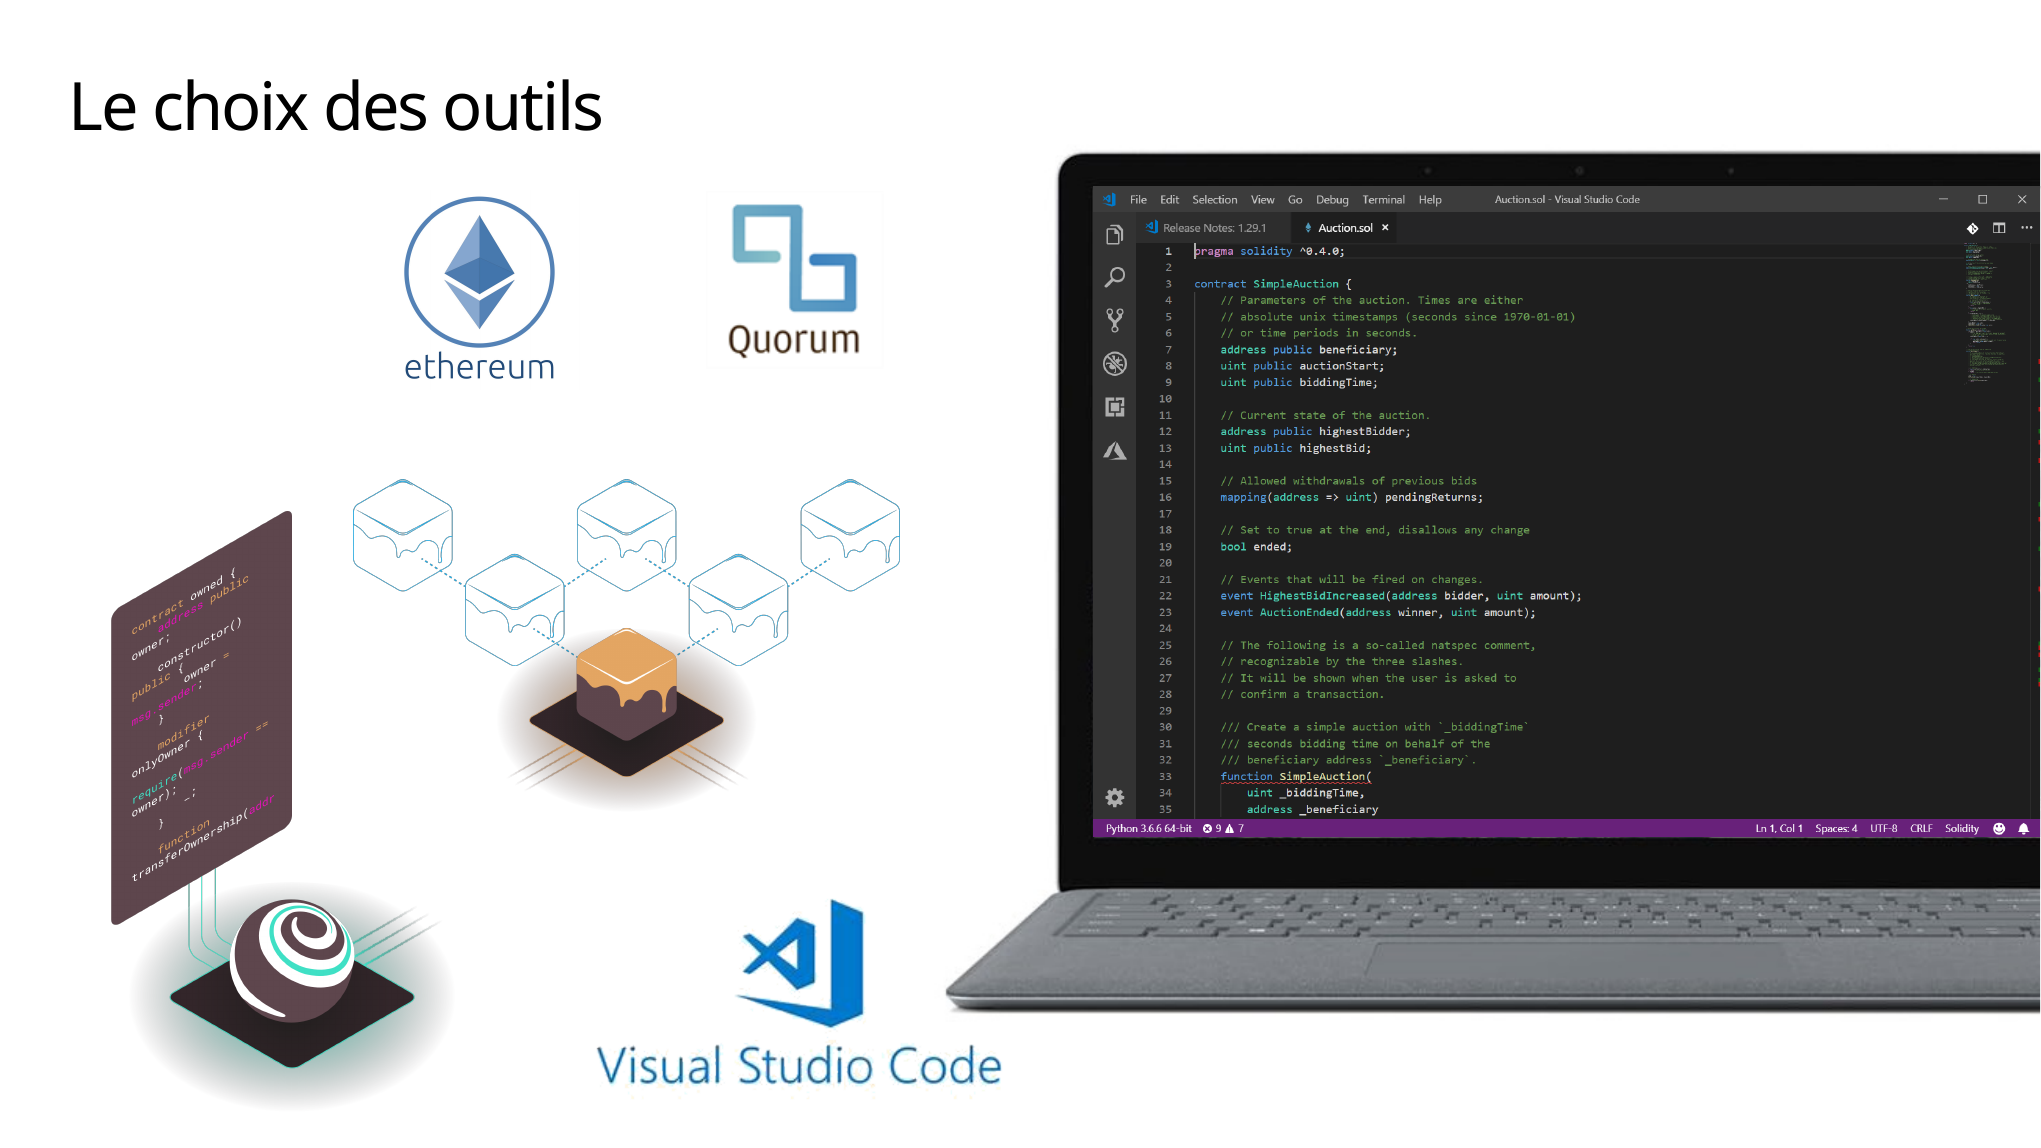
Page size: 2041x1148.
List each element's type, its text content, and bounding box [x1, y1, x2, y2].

picture [92, 35, 2041, 1148]
picture [381, 190, 581, 390]
title Le choix des outils [45, 57, 705, 212]
